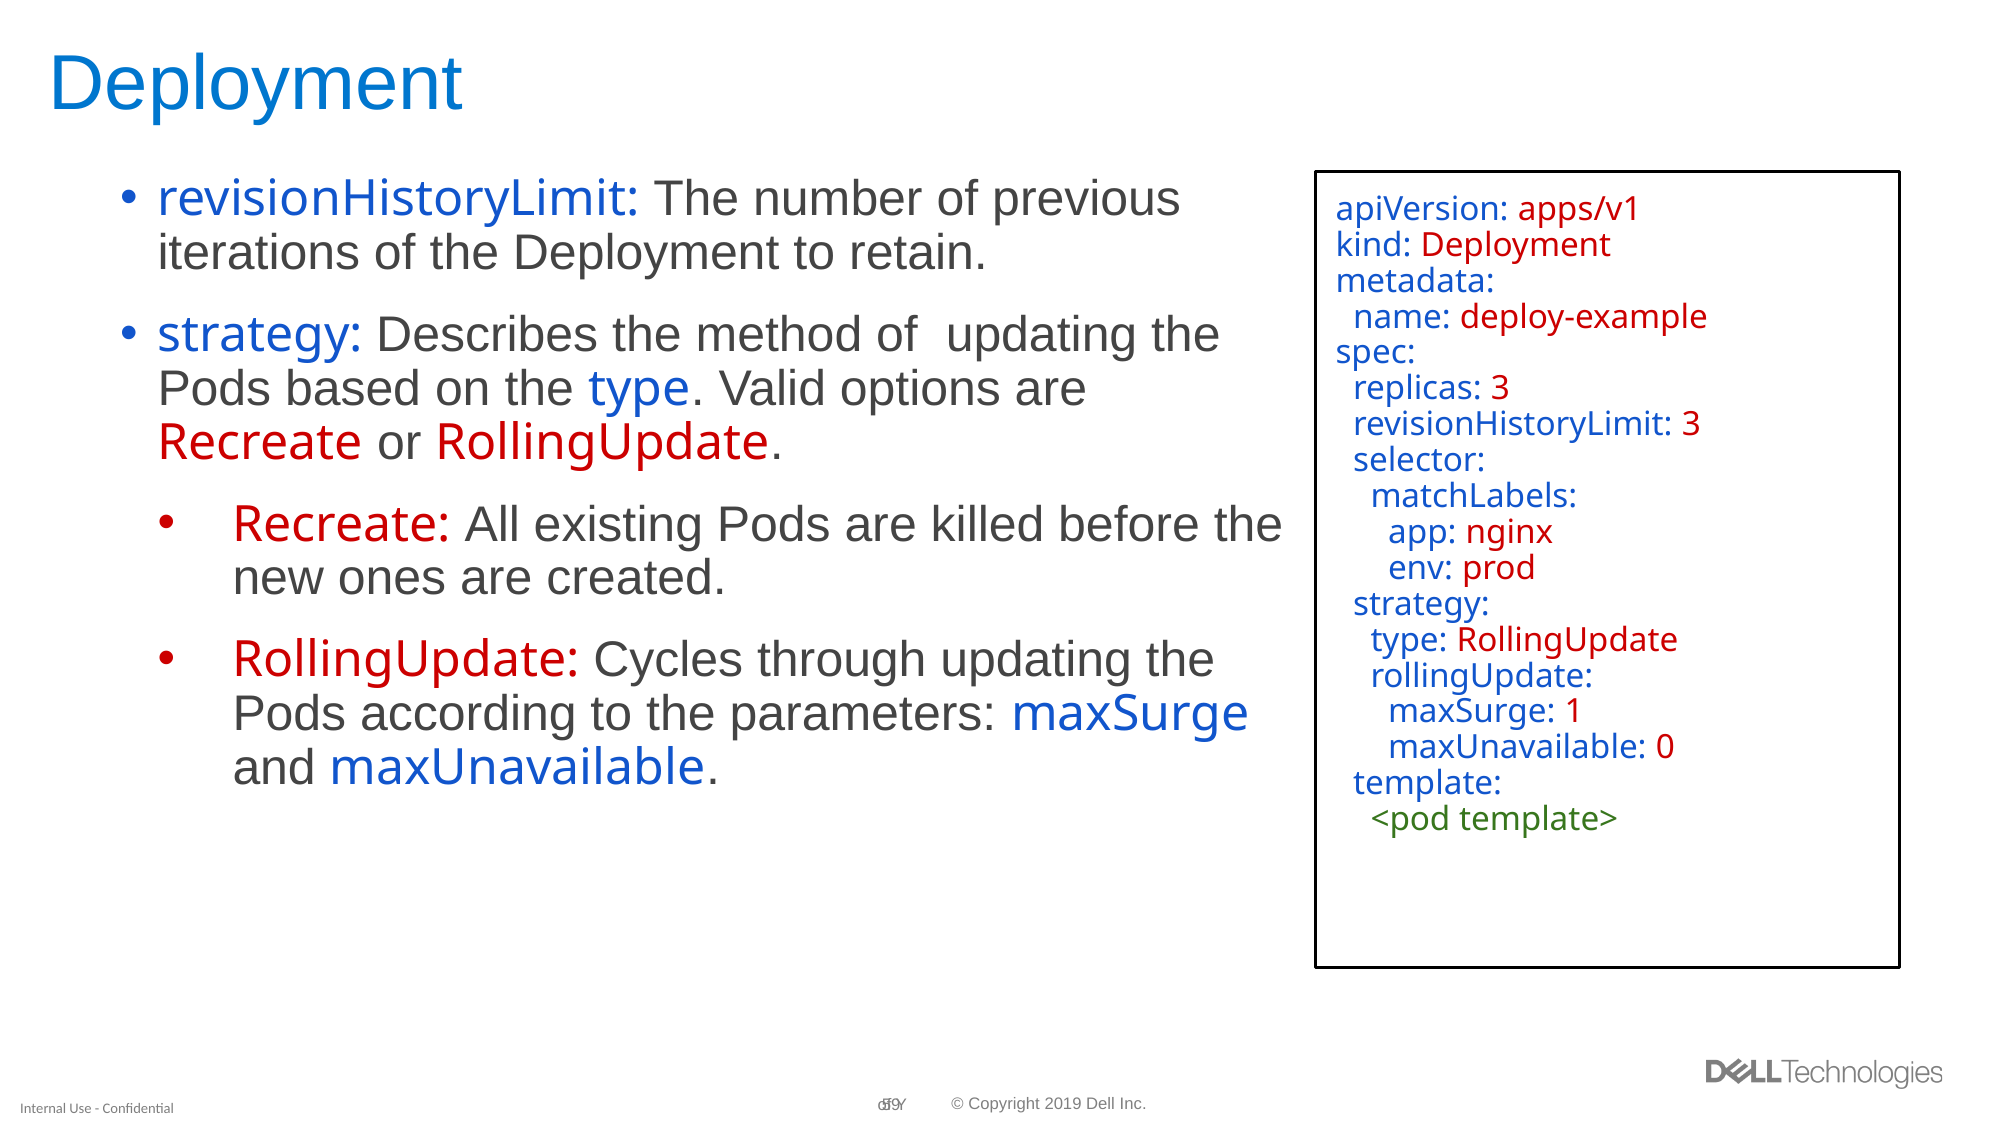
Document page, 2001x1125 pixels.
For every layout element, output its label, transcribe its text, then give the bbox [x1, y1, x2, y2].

picture [1706, 1058, 1943, 1089]
title Deployment [48, 42, 1924, 231]
text_box apiVersion: apps/v1 kind: Deployment metadata: name: deploy-example spec: replicas: 3 revisionHistoryLimit: 3 selector: matchLabels: app: nginx env: prod strategy: type: RollingUpdate rollingUpdate: maxSurge: 1 maxUnavailable: 0 template: <pod template> [1315, 171, 1900, 968]
text_box revisionHistoryLimit: The number of previous iterations of the Deployment to retain. strategy: Describes the method of updating the Pods based on the type. Valid options are Recreate or RollingUpdate. Recreate: All existing Pods are killed before the new ones are created. RollingUpdate: Cycles through updating the Pods according to the parameters: maxSurge and maxUnavailable. [99, 152, 1316, 968]
